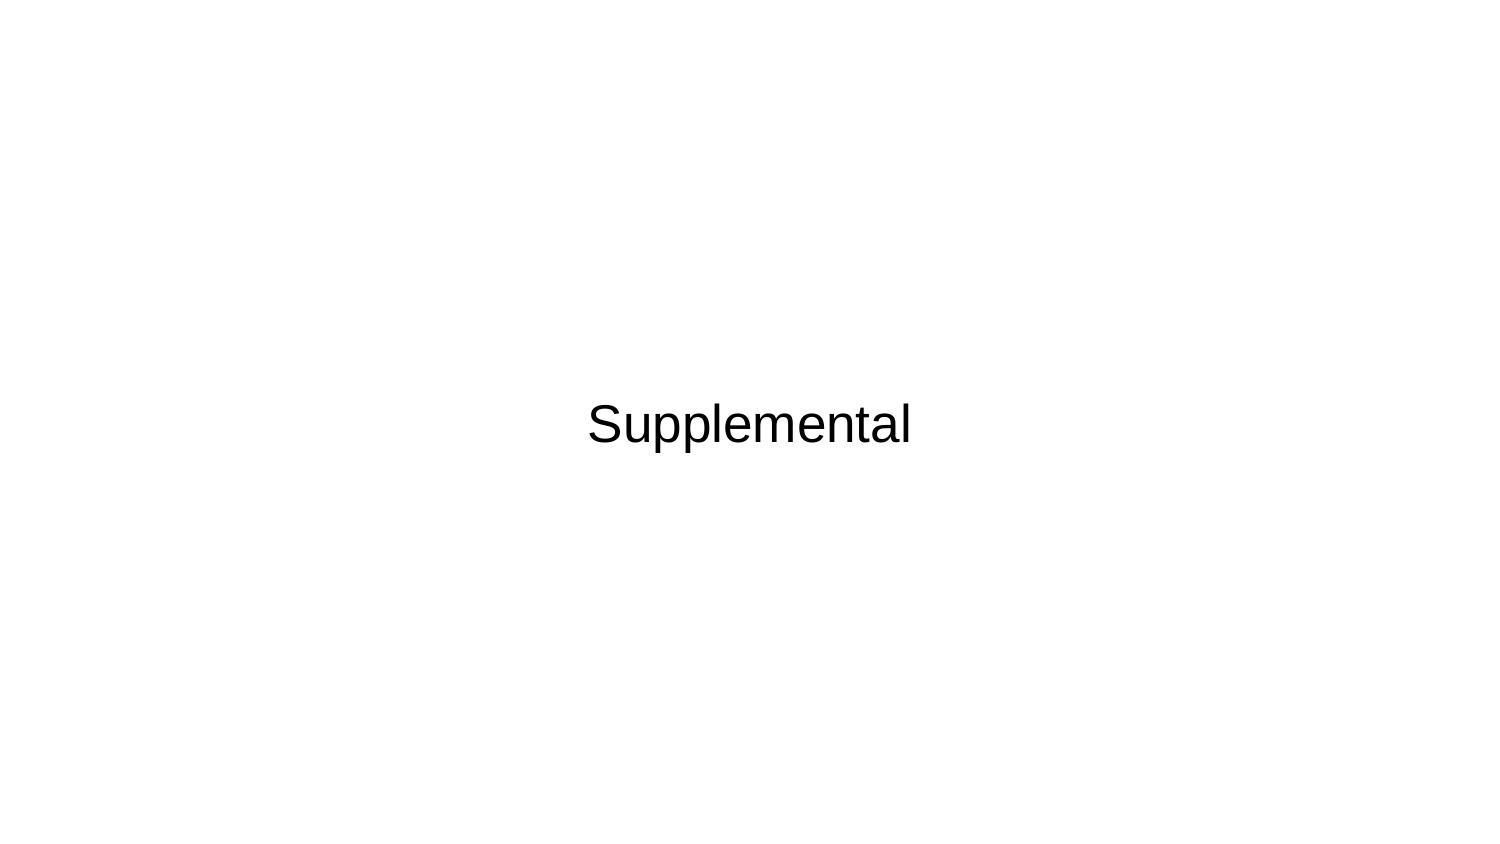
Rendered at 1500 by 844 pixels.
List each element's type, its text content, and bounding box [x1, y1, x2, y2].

title Supplemental [51, 374, 1449, 469]
